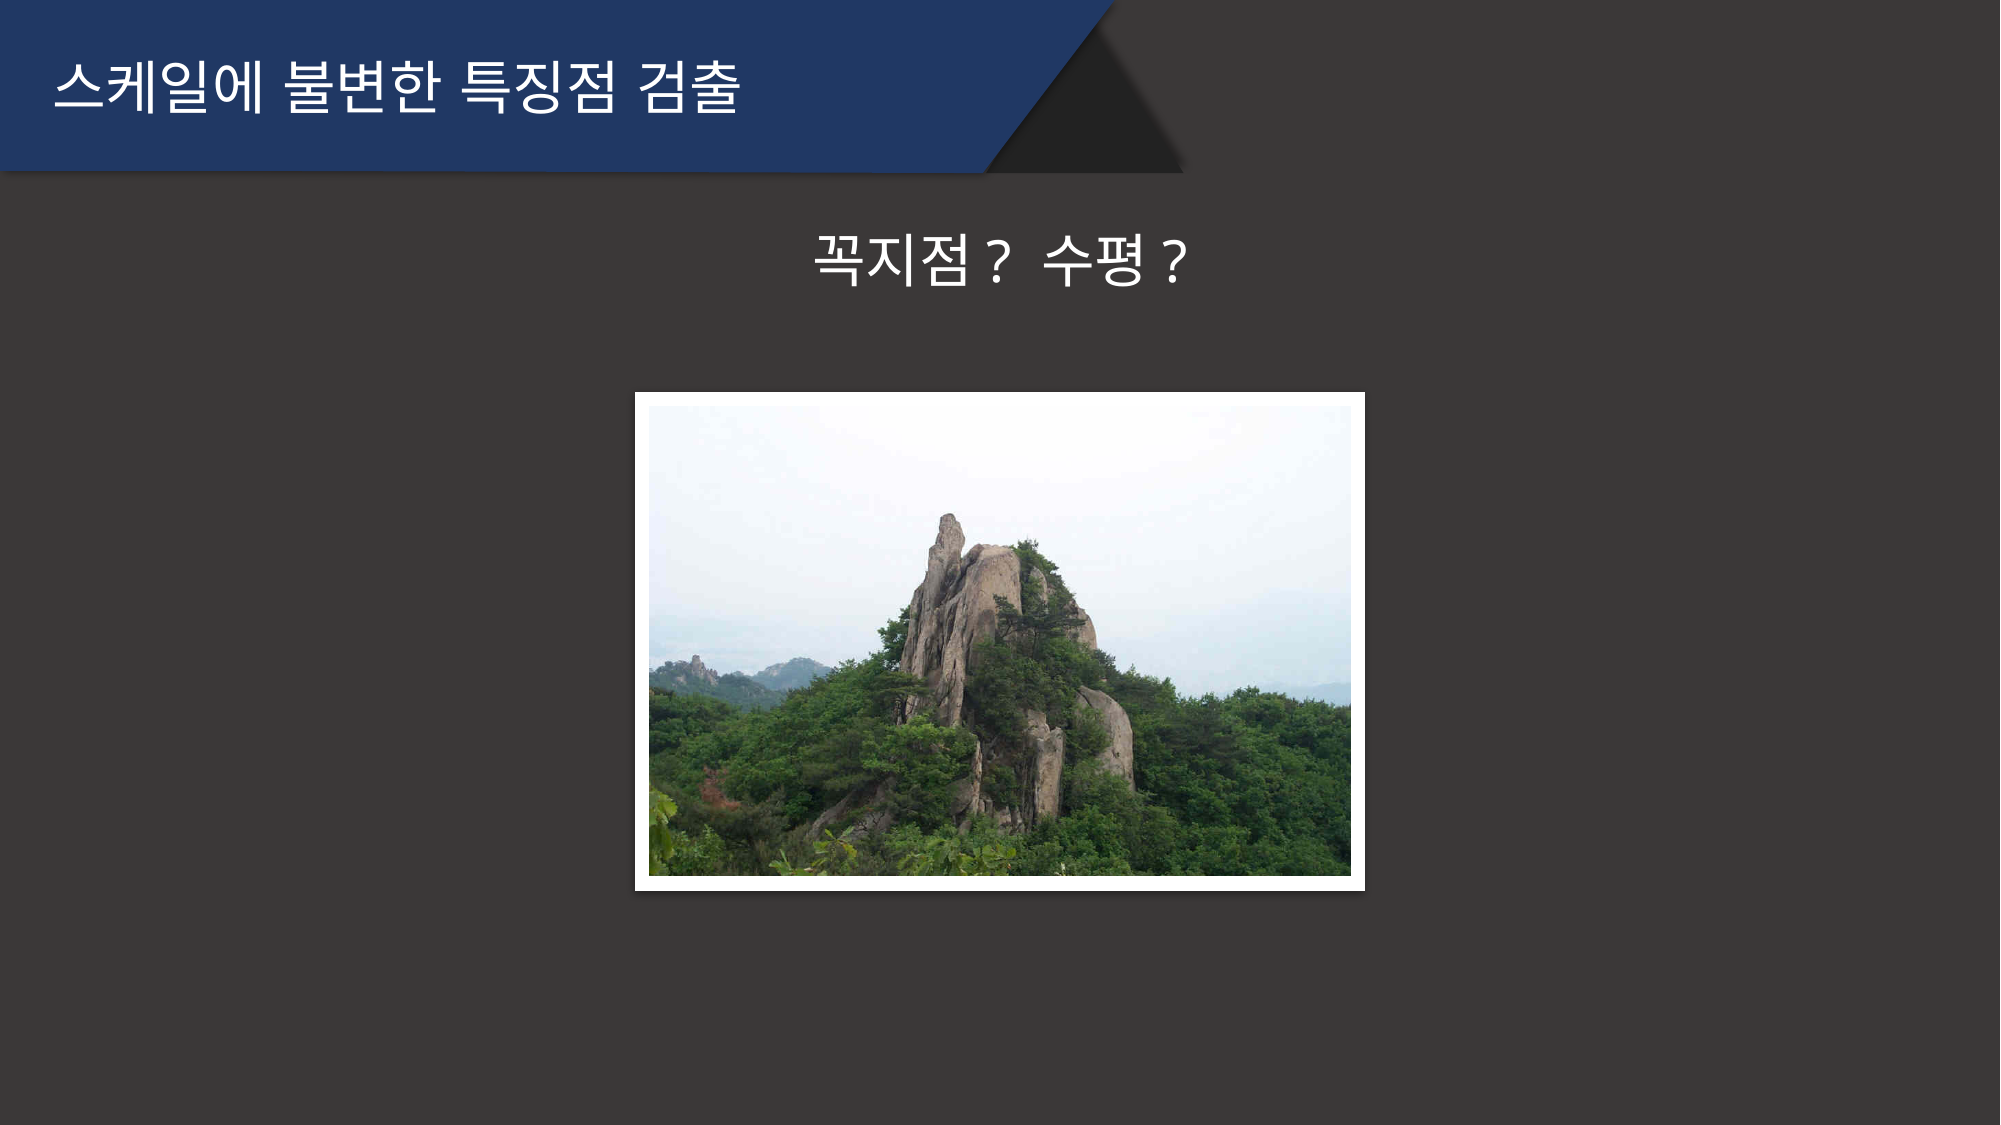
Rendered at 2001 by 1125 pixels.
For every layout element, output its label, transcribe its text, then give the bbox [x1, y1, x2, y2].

text_box [0, 0, 1116, 175]
text_box [997, 38, 1186, 175]
picture [649, 406, 1351, 877]
text_box 스케일에 불변한 특징점 검출 [37, 43, 758, 129]
text_box 꼭지점? 수평? [0, 216, 2000, 302]
